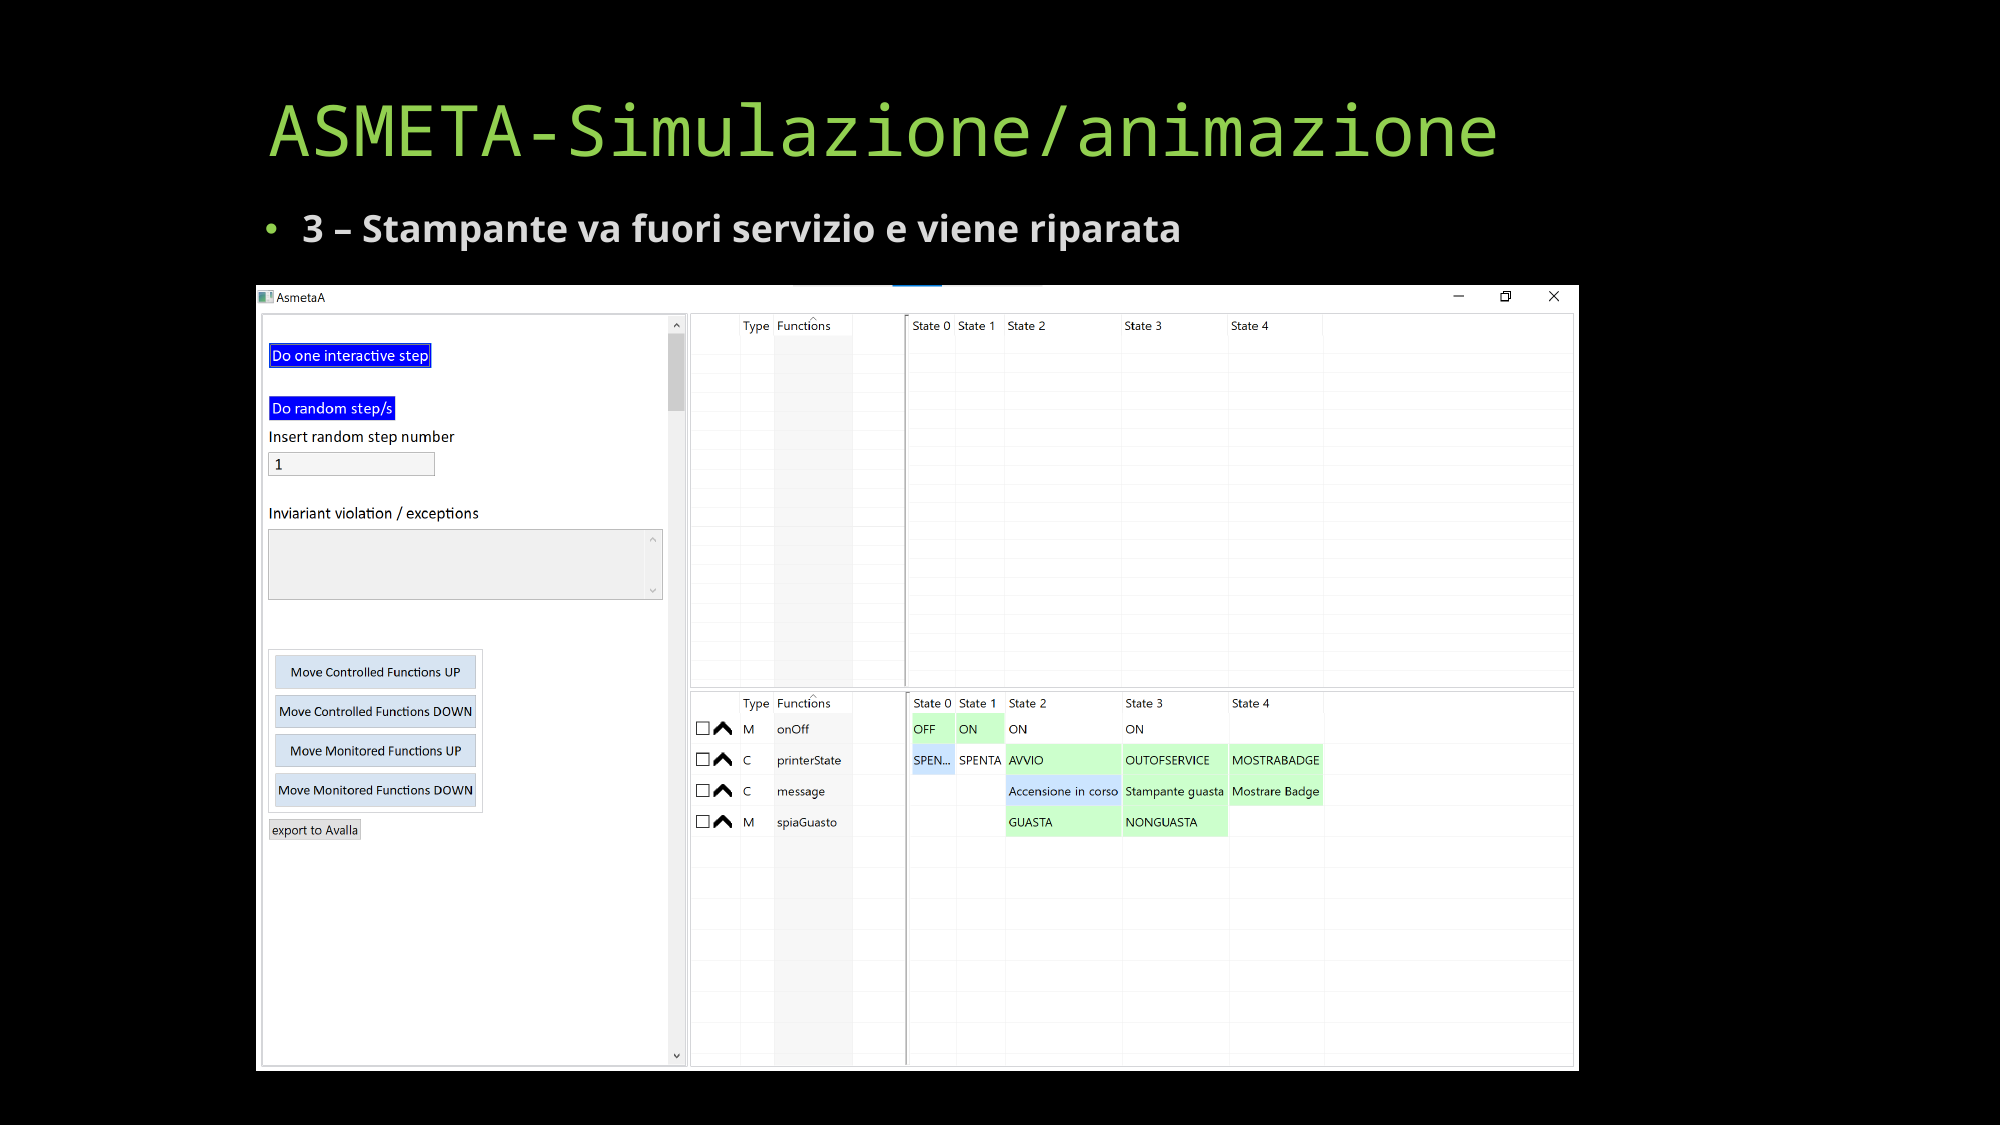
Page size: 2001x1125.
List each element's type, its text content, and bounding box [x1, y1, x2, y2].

picture [256, 285, 1579, 1071]
text_box 3 – Stampante va fuori servizio e viene riparata [250, 203, 1573, 259]
title ASMETA-Simulazione/animazione [253, 65, 1748, 180]
